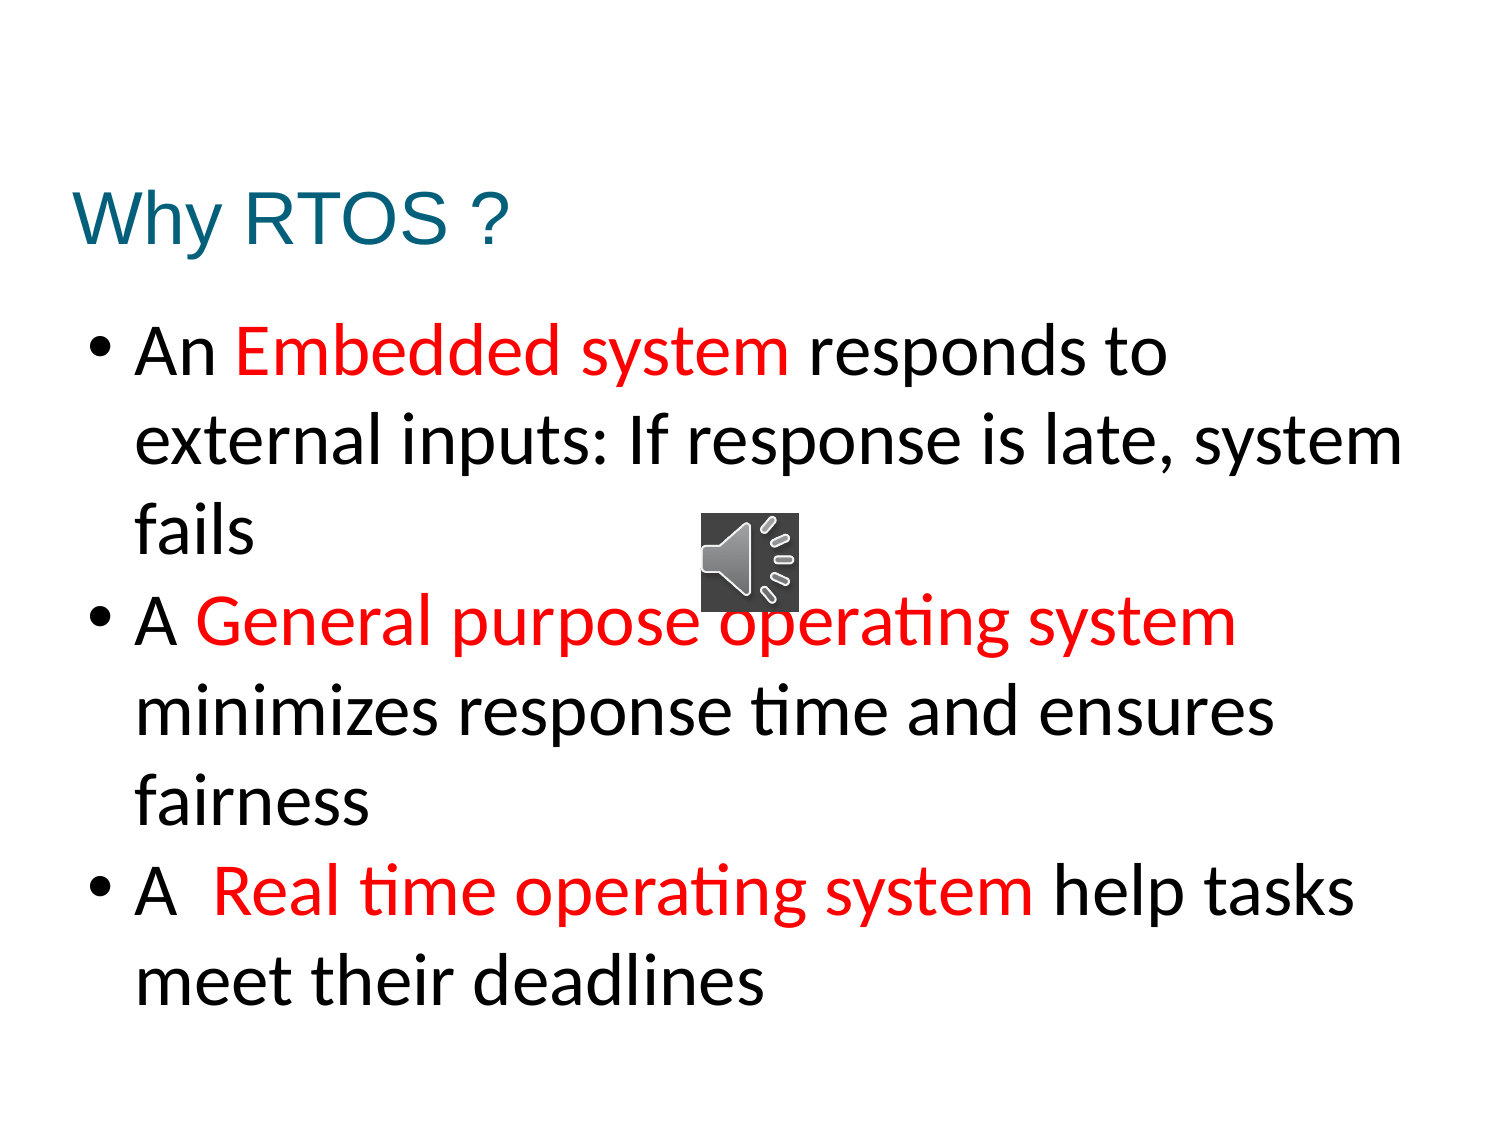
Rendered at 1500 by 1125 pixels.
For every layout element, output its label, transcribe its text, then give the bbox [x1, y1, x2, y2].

title Why RTOS ? [72, 169, 1428, 260]
list An Embedded system responds to external inputs: If response is late, system fails A General purpose operating system minimizes response time and ensures fairness A Real time operating system help tasks meet their deadlines [87, 299, 1413, 1027]
picture [699, 512, 801, 613]
